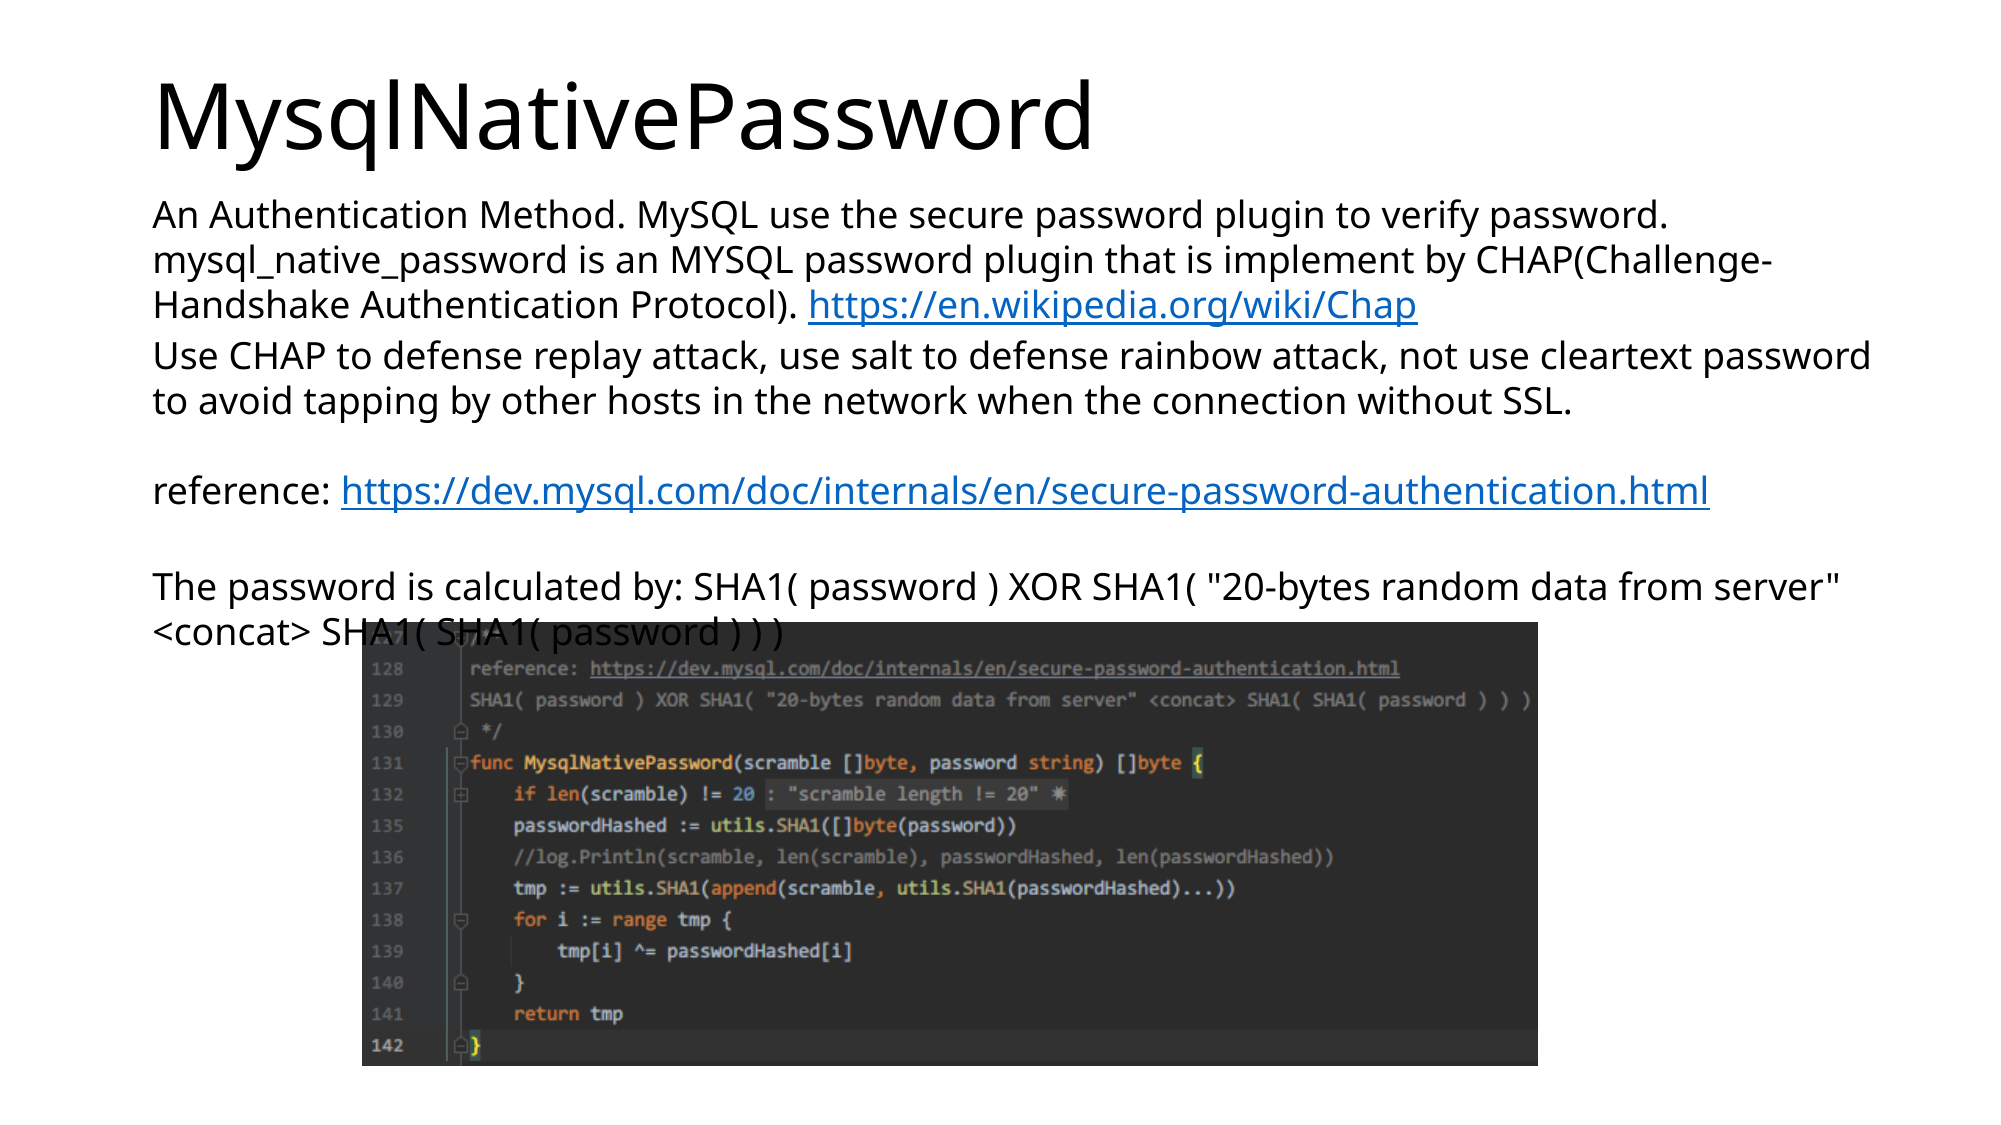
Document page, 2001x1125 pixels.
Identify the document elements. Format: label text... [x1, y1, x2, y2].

text_box An Authentication Method. MySQL use the secure password plugin to verify password. mysql_native_password is an MYSQL password plugin that is implement by CHAP(Challenge-Handshake Authentication Protocol). https://en.wikipedia.org/wiki/Chap Use CHAP to defense replay attack, use salt to defense rainbow attack, not use cleartext password to avoid tapping by other hosts in the network when the connection without SSL. reference: https://dev.mysql.com/doc/internals/en/secure-password-authentication.html The password is calculated by: SHA1( password ) XOR SHA1( "20-bytes random data from server" <concat> SHA1( SHA1( password ) ) ) [137, 183, 1906, 661]
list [362, 622, 1538, 1066]
title MysqlNativePassword [137, 59, 1863, 180]
